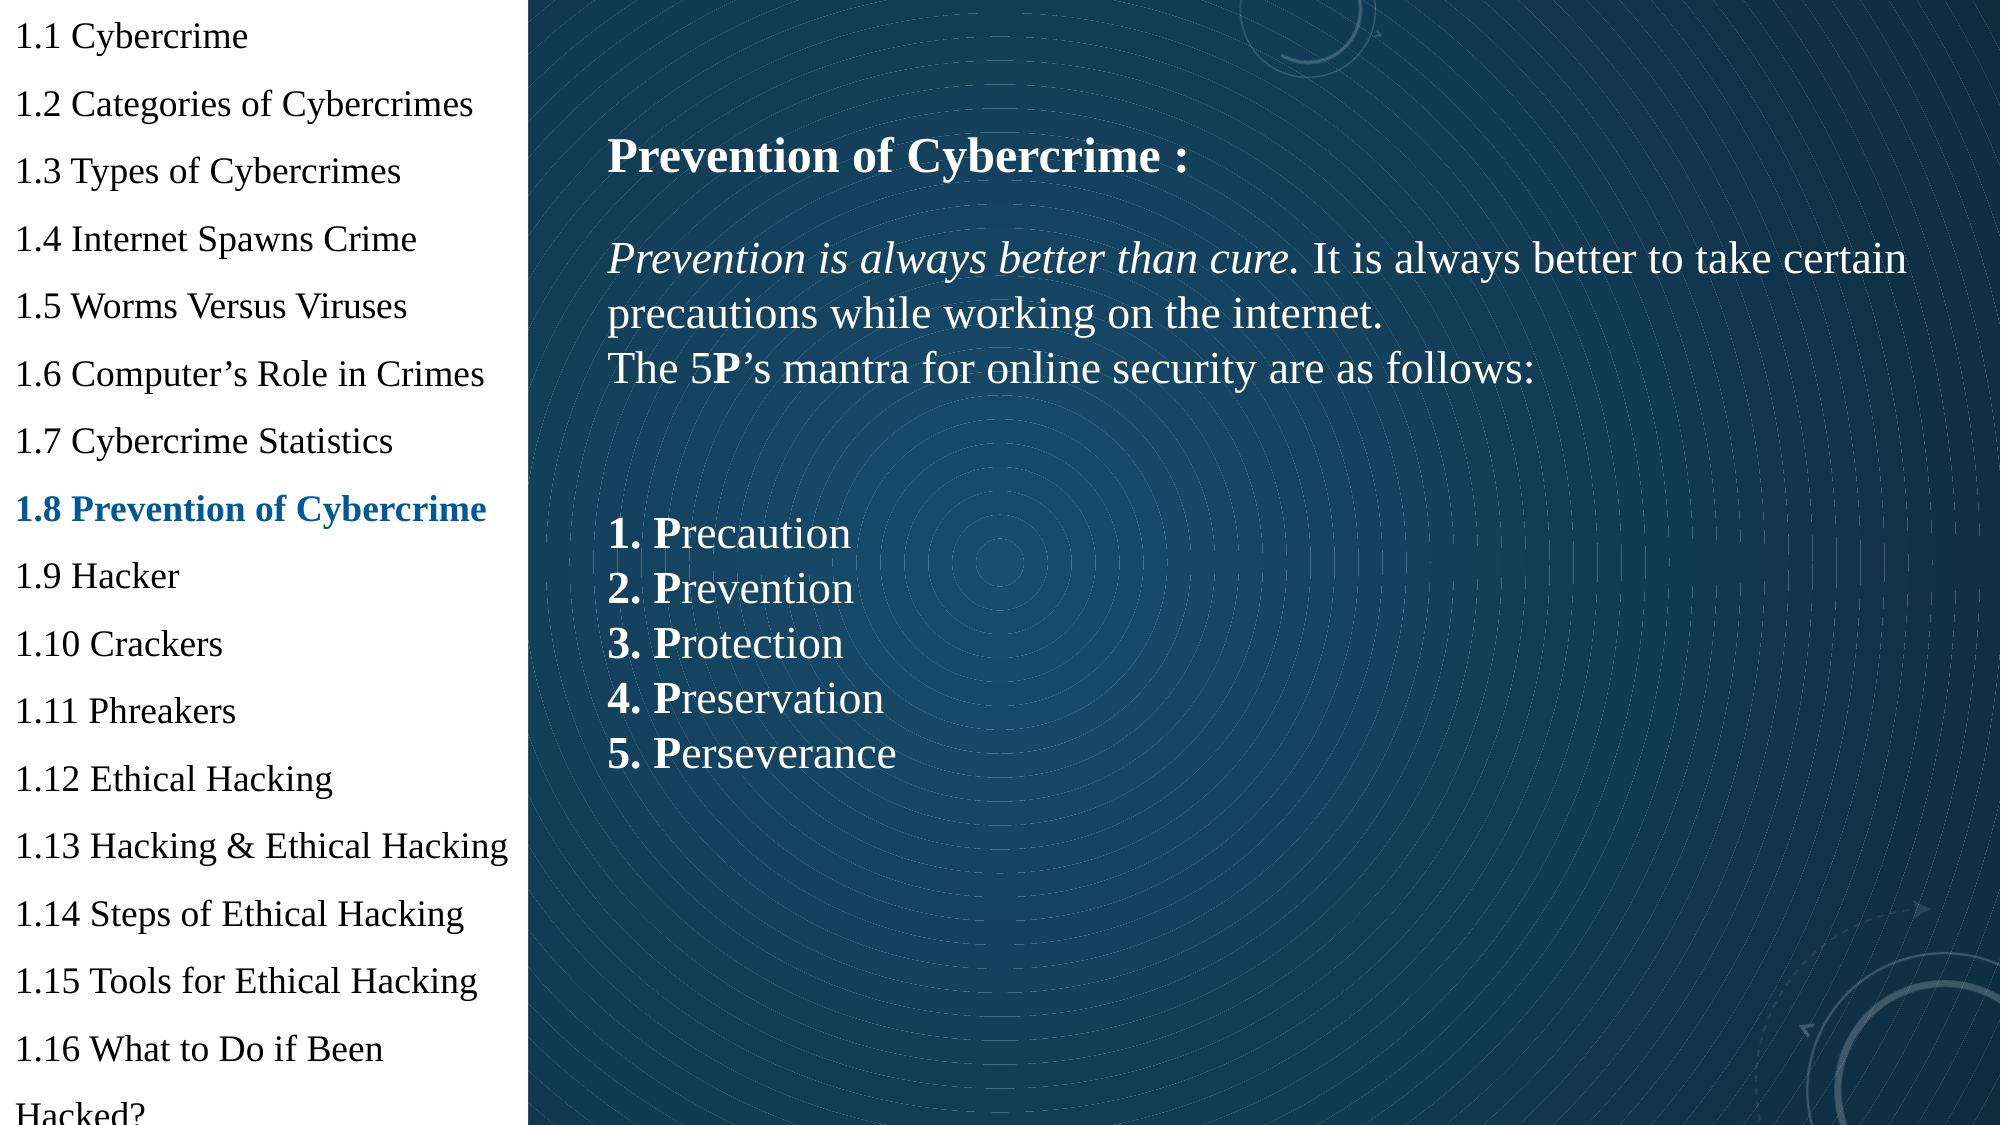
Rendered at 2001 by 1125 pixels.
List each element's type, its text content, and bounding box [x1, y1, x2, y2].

text_box 1.1 Cybercrime 1.2 Categories of Cybercrimes 1.3 Types of Cybercrimes 1.4 Internet Spawns Crime 1.5 Worms Versus Viruses 1.6 Computer’s Role in Crimes 1.7 Cybercrime Statistics 1.8 Prevention of Cybercrime 1.9 Hacker 1.10 Crackers 1.11 Phreakers 1.12 Ethical Hacking 1.13 Hacking & Ethical Hacking 1.14 Steps of Ethical Hacking 1.15 Tools for Ethical Hacking 1.16 What to Do if Been Hacked? [0, 0, 530, 1125]
text_box Prevention of Cybercrime : Prevention is always better than cure. It is always better to take certain precautions while working on the internet. The 5P’s mantra for online security are as follows: 1. Precaution 2. Prevention 3. Protection 4. Preservation 5. Perseverance [592, 115, 1979, 785]
picture [530, 0, 2000, 1125]
